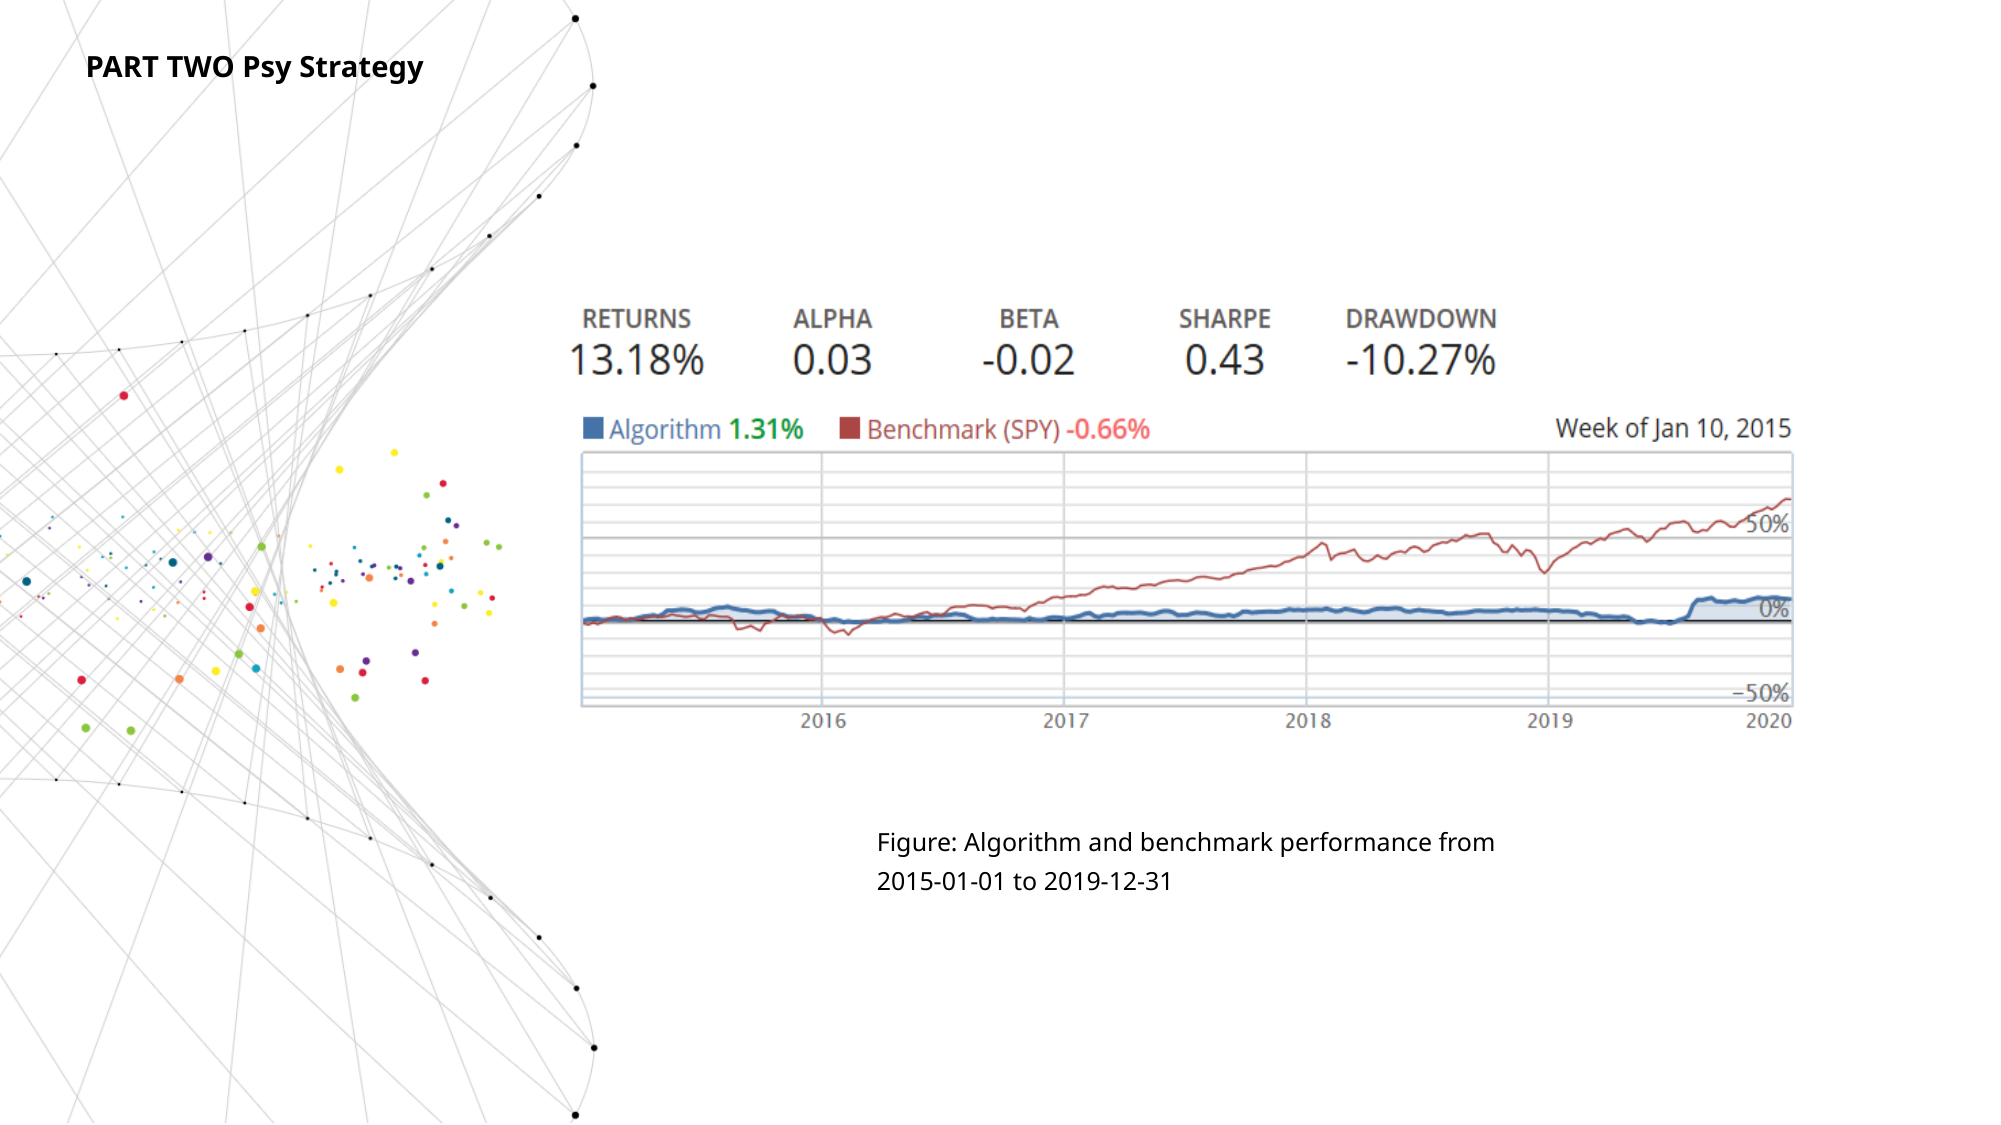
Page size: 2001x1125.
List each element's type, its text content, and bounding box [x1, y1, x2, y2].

list PART TWO Psy Strategy [29, 35, 440, 101]
picture [0, 0, 1828, 1123]
text_box Figure: Algorithm and benchmark performance from 2015-01-01 to 2019-12-31 [862, 809, 1578, 903]
